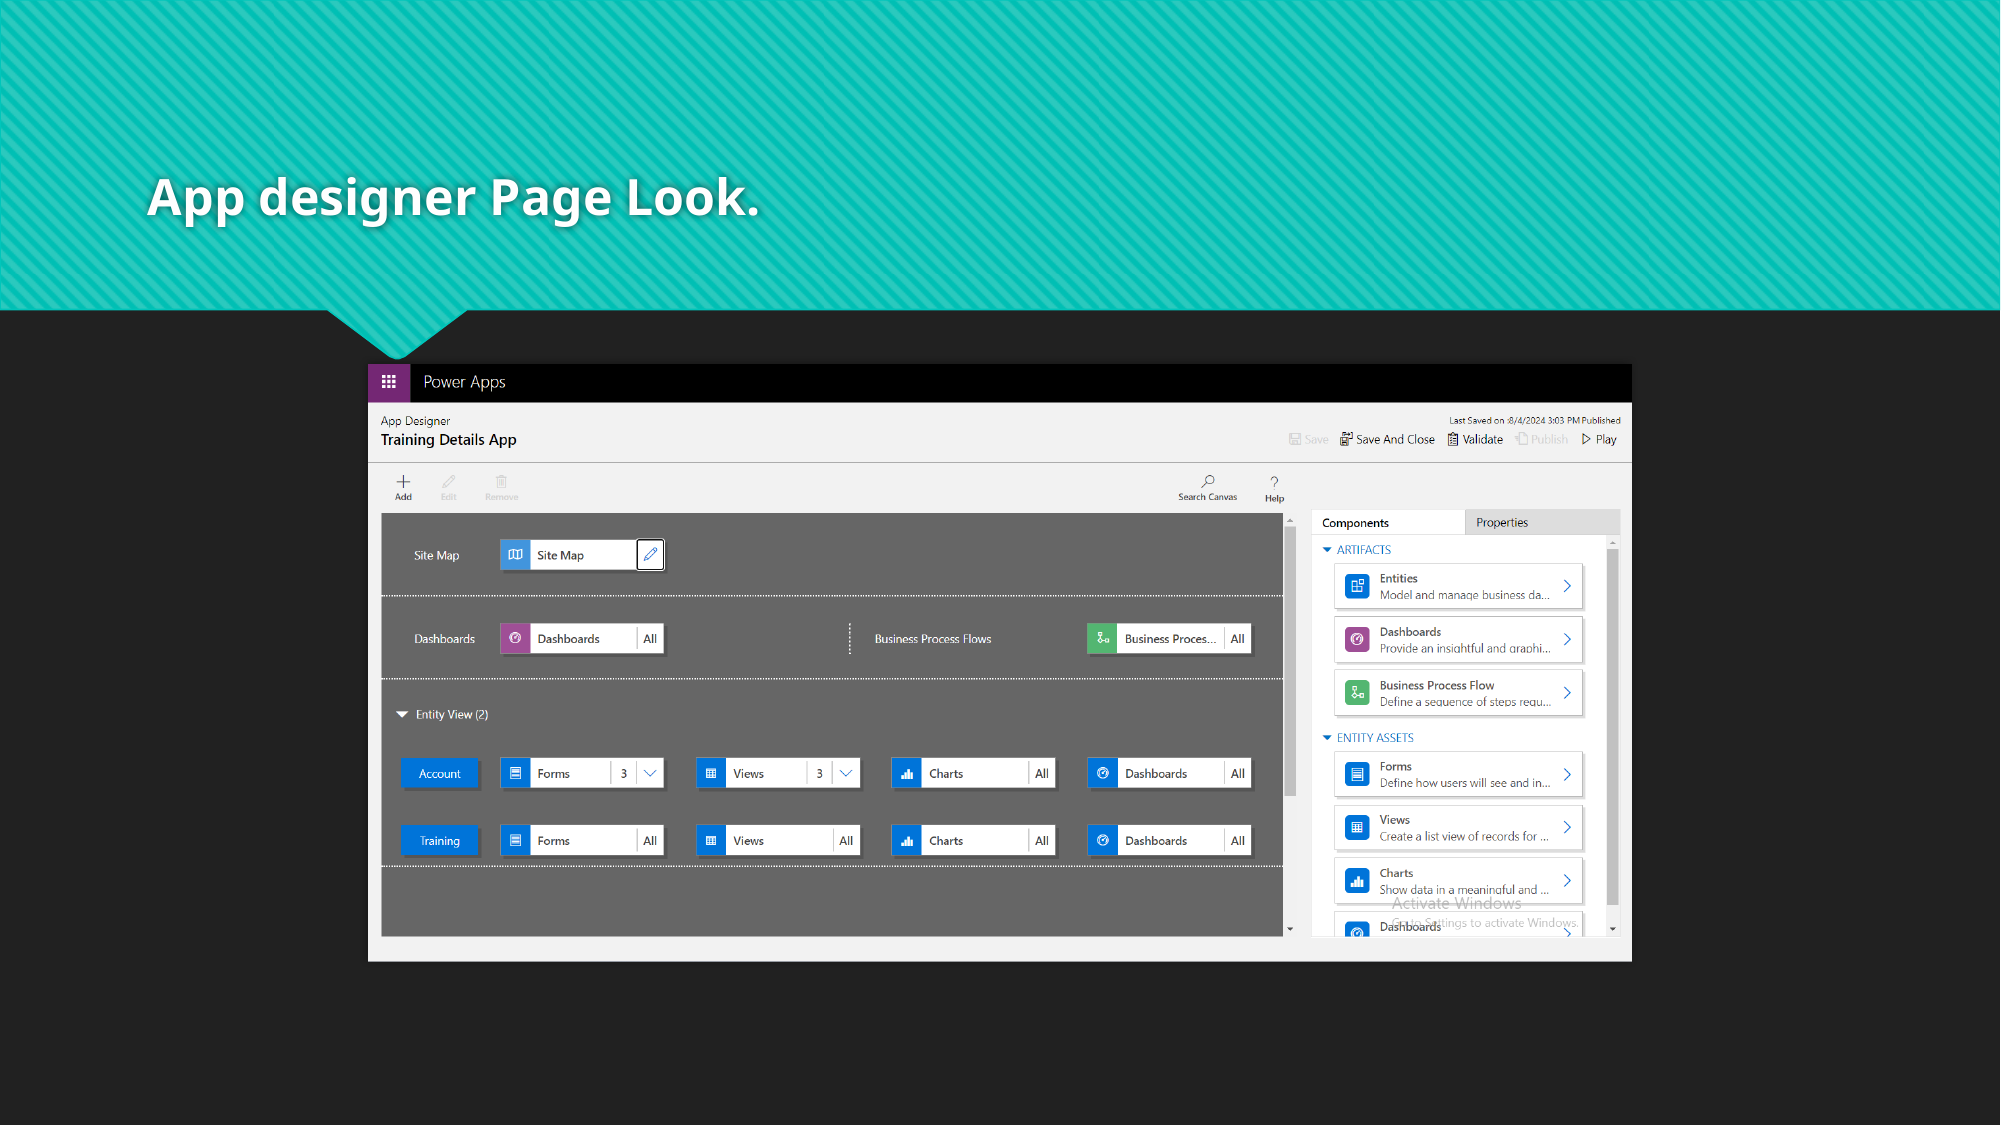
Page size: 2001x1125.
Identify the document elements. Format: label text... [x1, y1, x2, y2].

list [368, 364, 1632, 962]
title App designer Page Look. [132, 73, 1868, 233]
